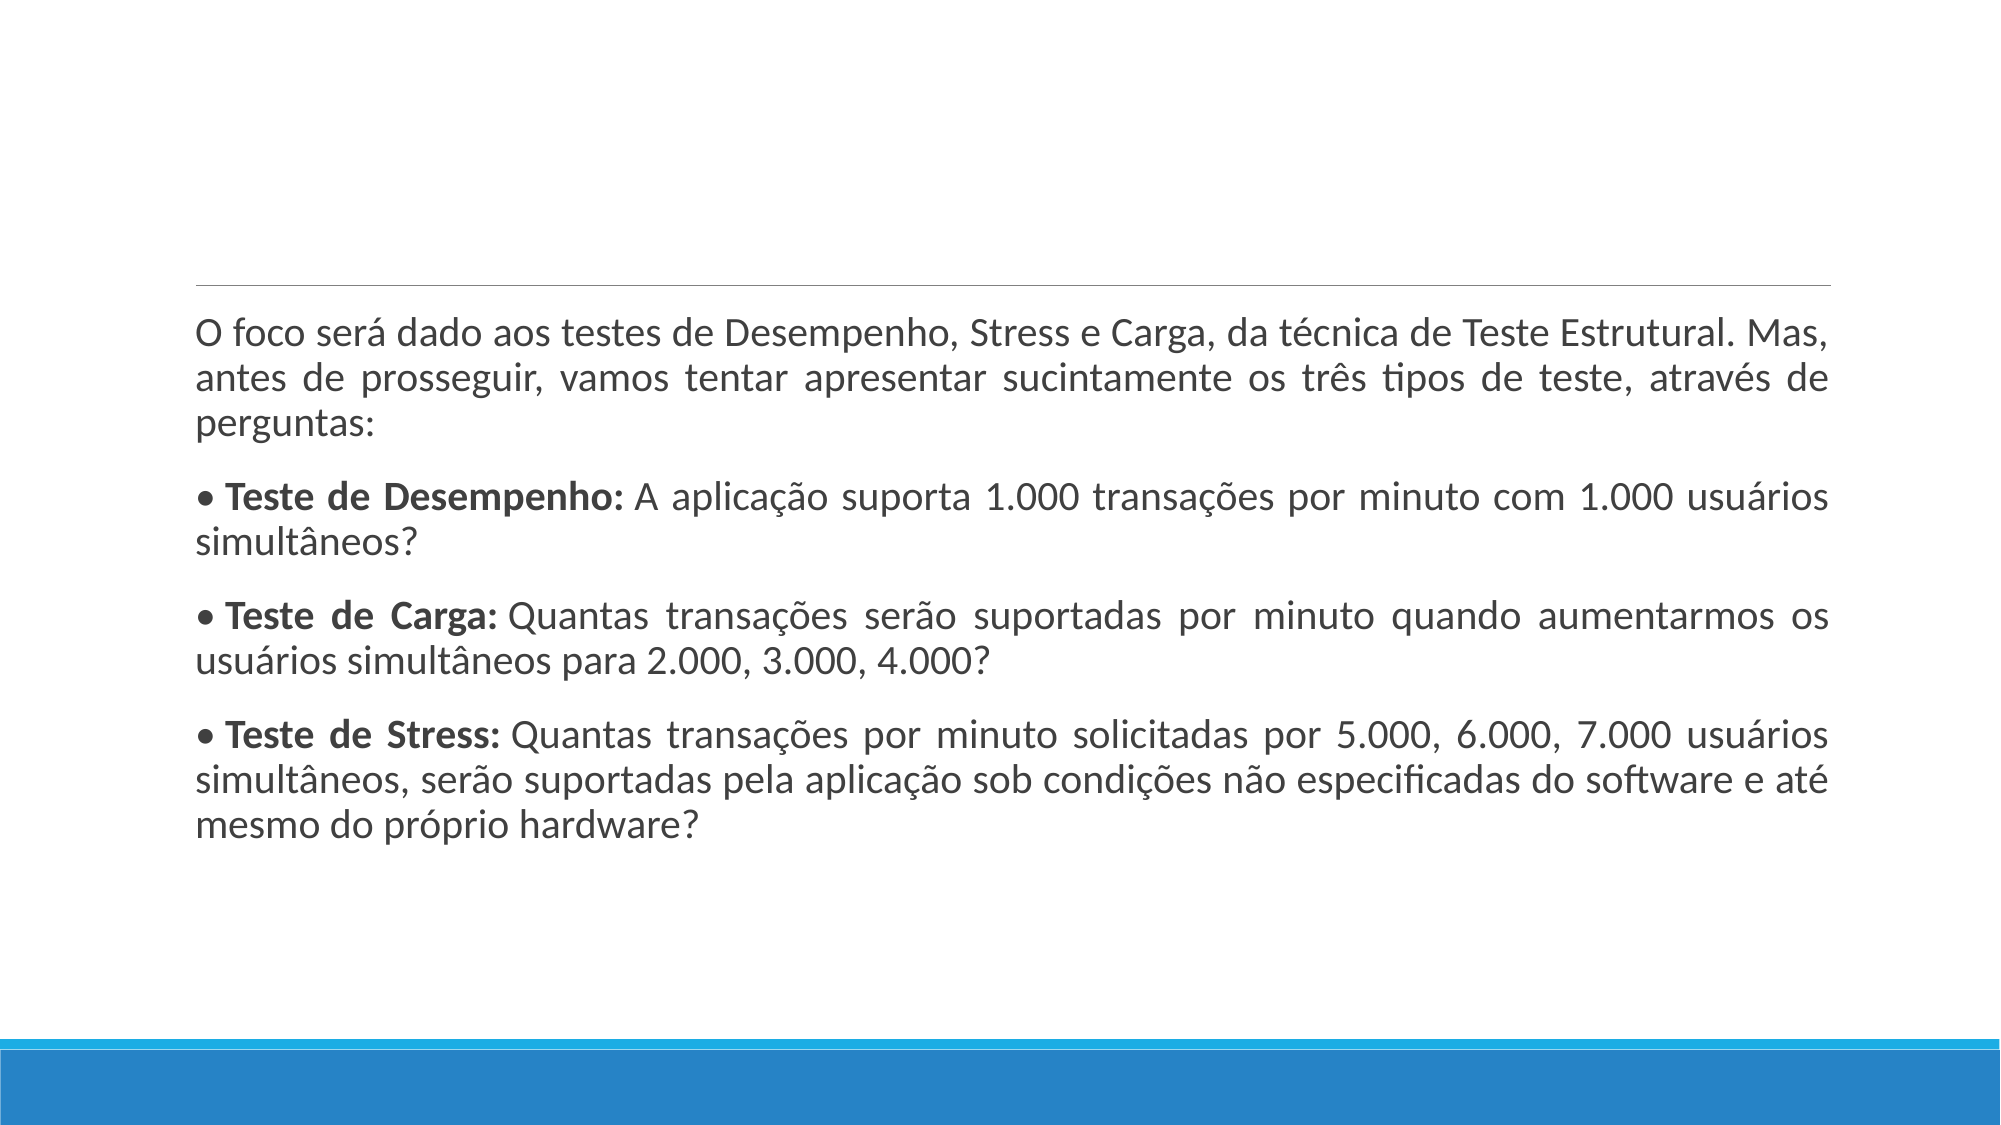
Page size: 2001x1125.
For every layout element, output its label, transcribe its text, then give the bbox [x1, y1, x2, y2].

list O foco será dado aos testes de Desempenho, Stress e Carga, da técnica de Teste Estrutural. Mas, antes de prosseguir, vamos tentar apresentar sucintamente os três tipos de teste, através de perguntas: • Teste de Desempenho: A aplicação suporta 1.000 transações por minuto com 1.000 usuários simultâneos? • Teste de Carga: Quantas transações serão suportadas por minuto quando aumentarmos os usuários simultâneos para 2.000, 3.000, 4.000? • Teste de Stress: Quantas transações por minuto solicitadas por 5.000, 6.000, 7.000 usuários simultâneos, serão suportadas pela aplicação sob condições não especificadas do software e até mesmo do próprio hardware? [180, 302, 1830, 1029]
